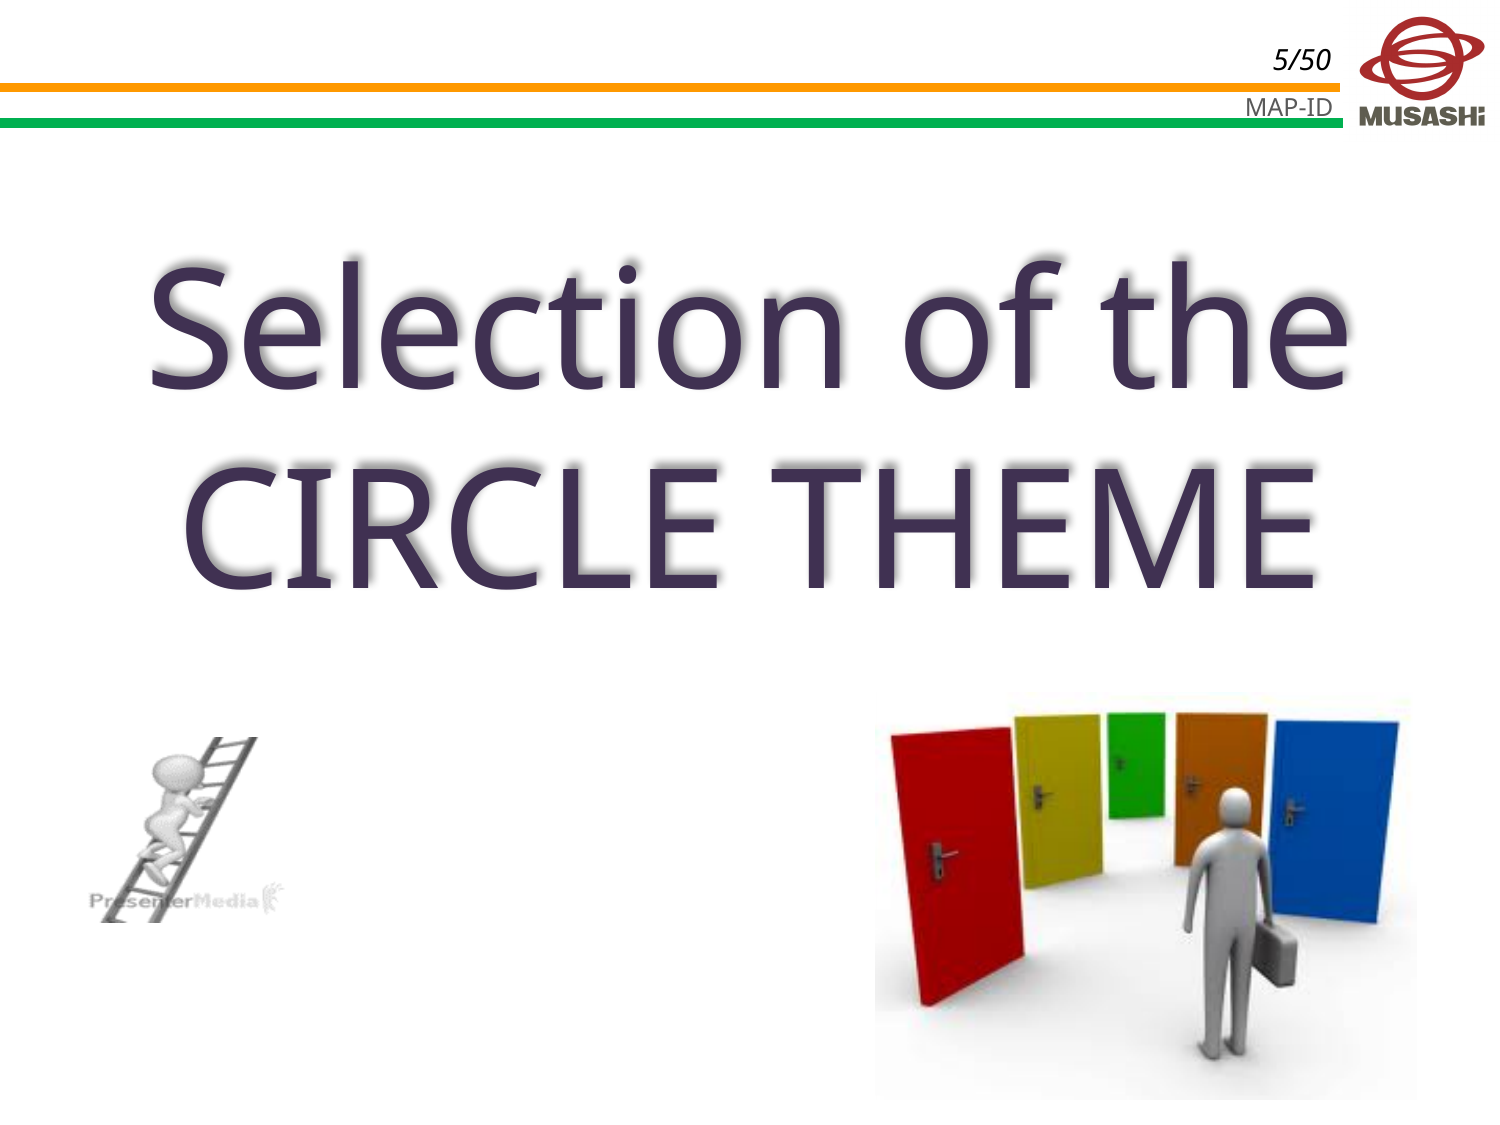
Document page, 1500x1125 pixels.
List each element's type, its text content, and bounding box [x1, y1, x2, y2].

picture [874, 692, 1417, 1101]
picture [37, 737, 321, 923]
picture [1343, 0, 1500, 142]
text_box Selection of the CIRCLE THEME [0, 214, 1500, 629]
